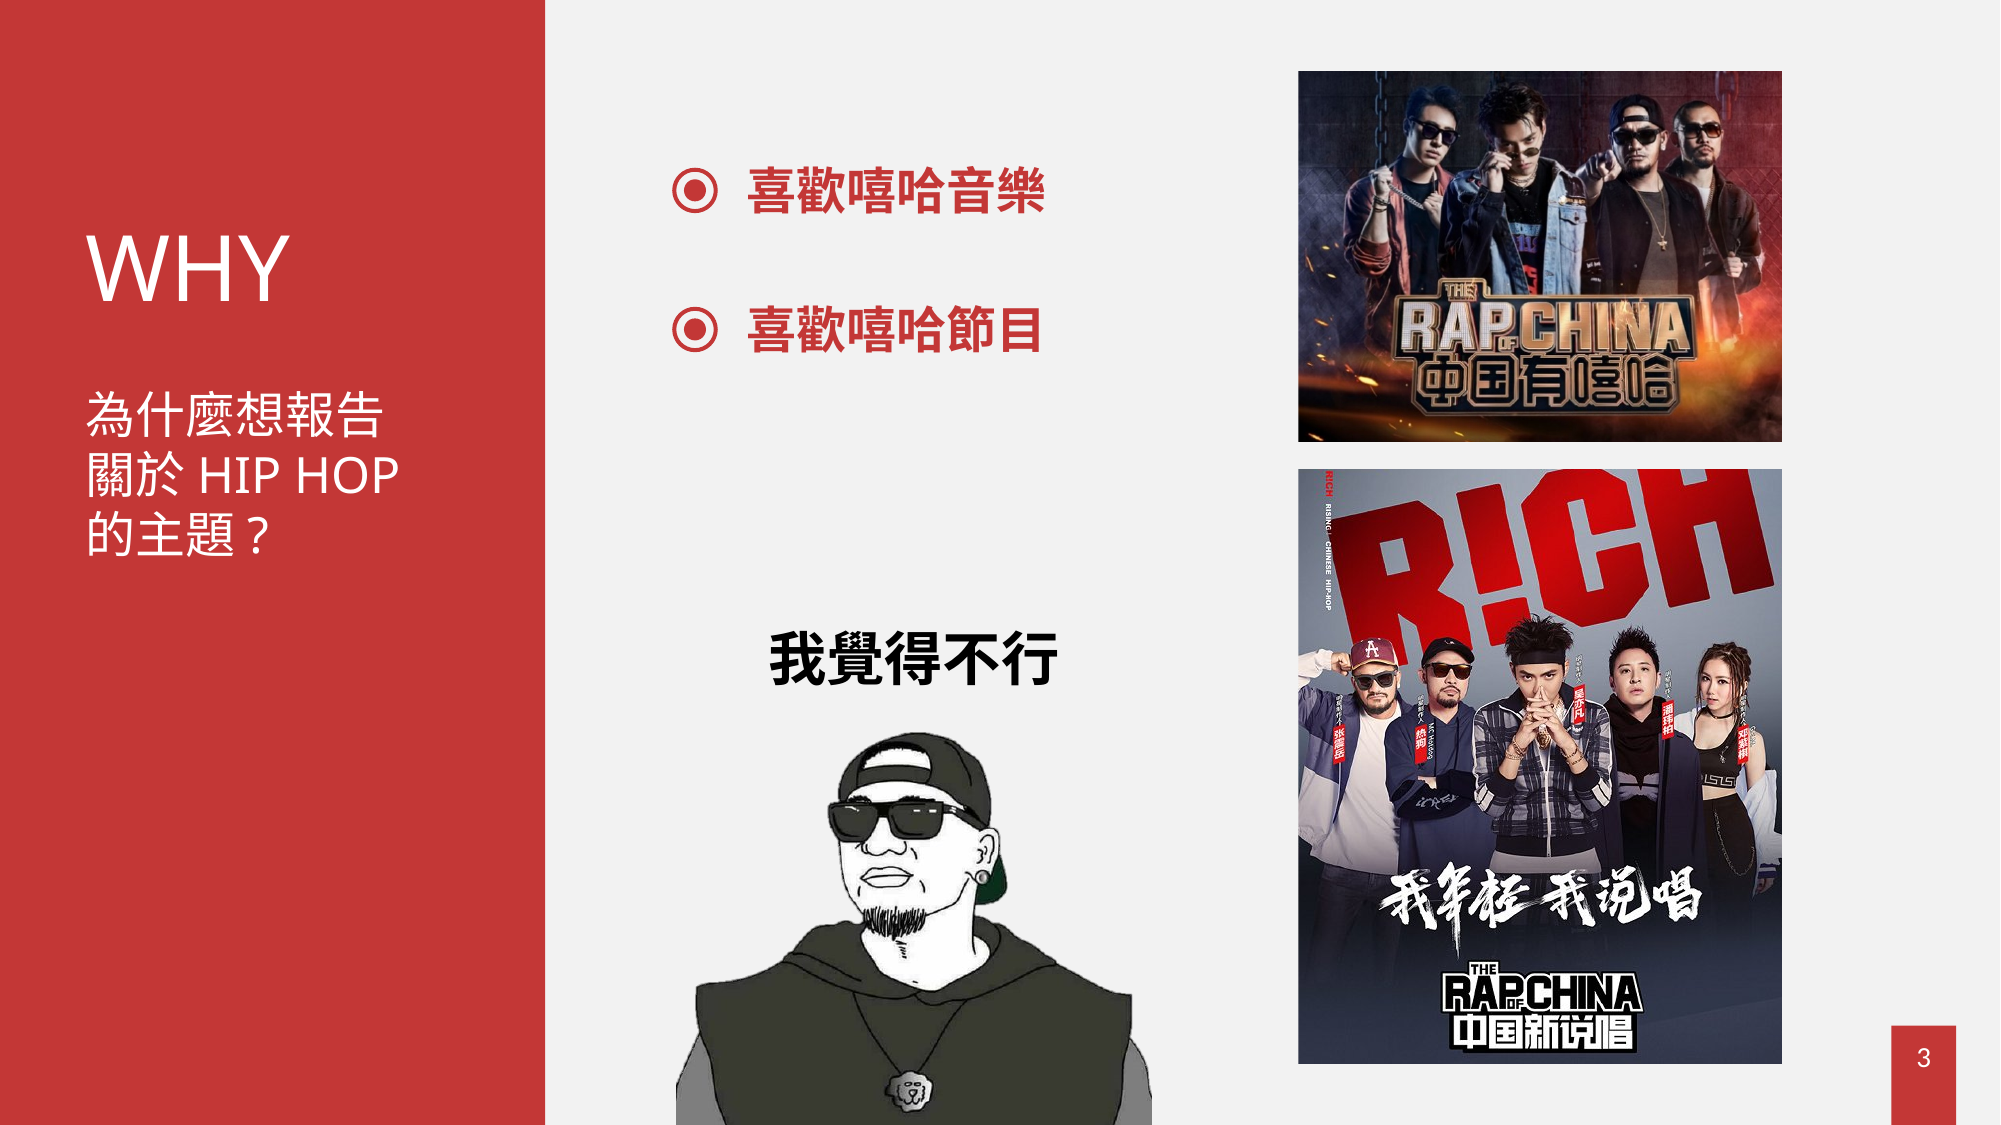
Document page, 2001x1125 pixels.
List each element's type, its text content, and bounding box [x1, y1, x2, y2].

slide_number 3 [1891, 1025, 1957, 1086]
text_box 喜歡嘻哈音樂 [731, 152, 1061, 228]
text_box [672, 167, 718, 214]
picture [676, 656, 1152, 1125]
text_box 為什麼想報告關於HIP HOP的主題? [70, 376, 446, 571]
text_box WHY [70, 201, 474, 327]
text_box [672, 306, 718, 353]
text_box 喜歡嘻哈節目 [731, 291, 1061, 367]
picture [1298, 469, 1782, 1064]
text_box [0, 0, 546, 1125]
picture [1298, 71, 1782, 442]
text_box 我覺得不行 [753, 614, 1075, 656]
